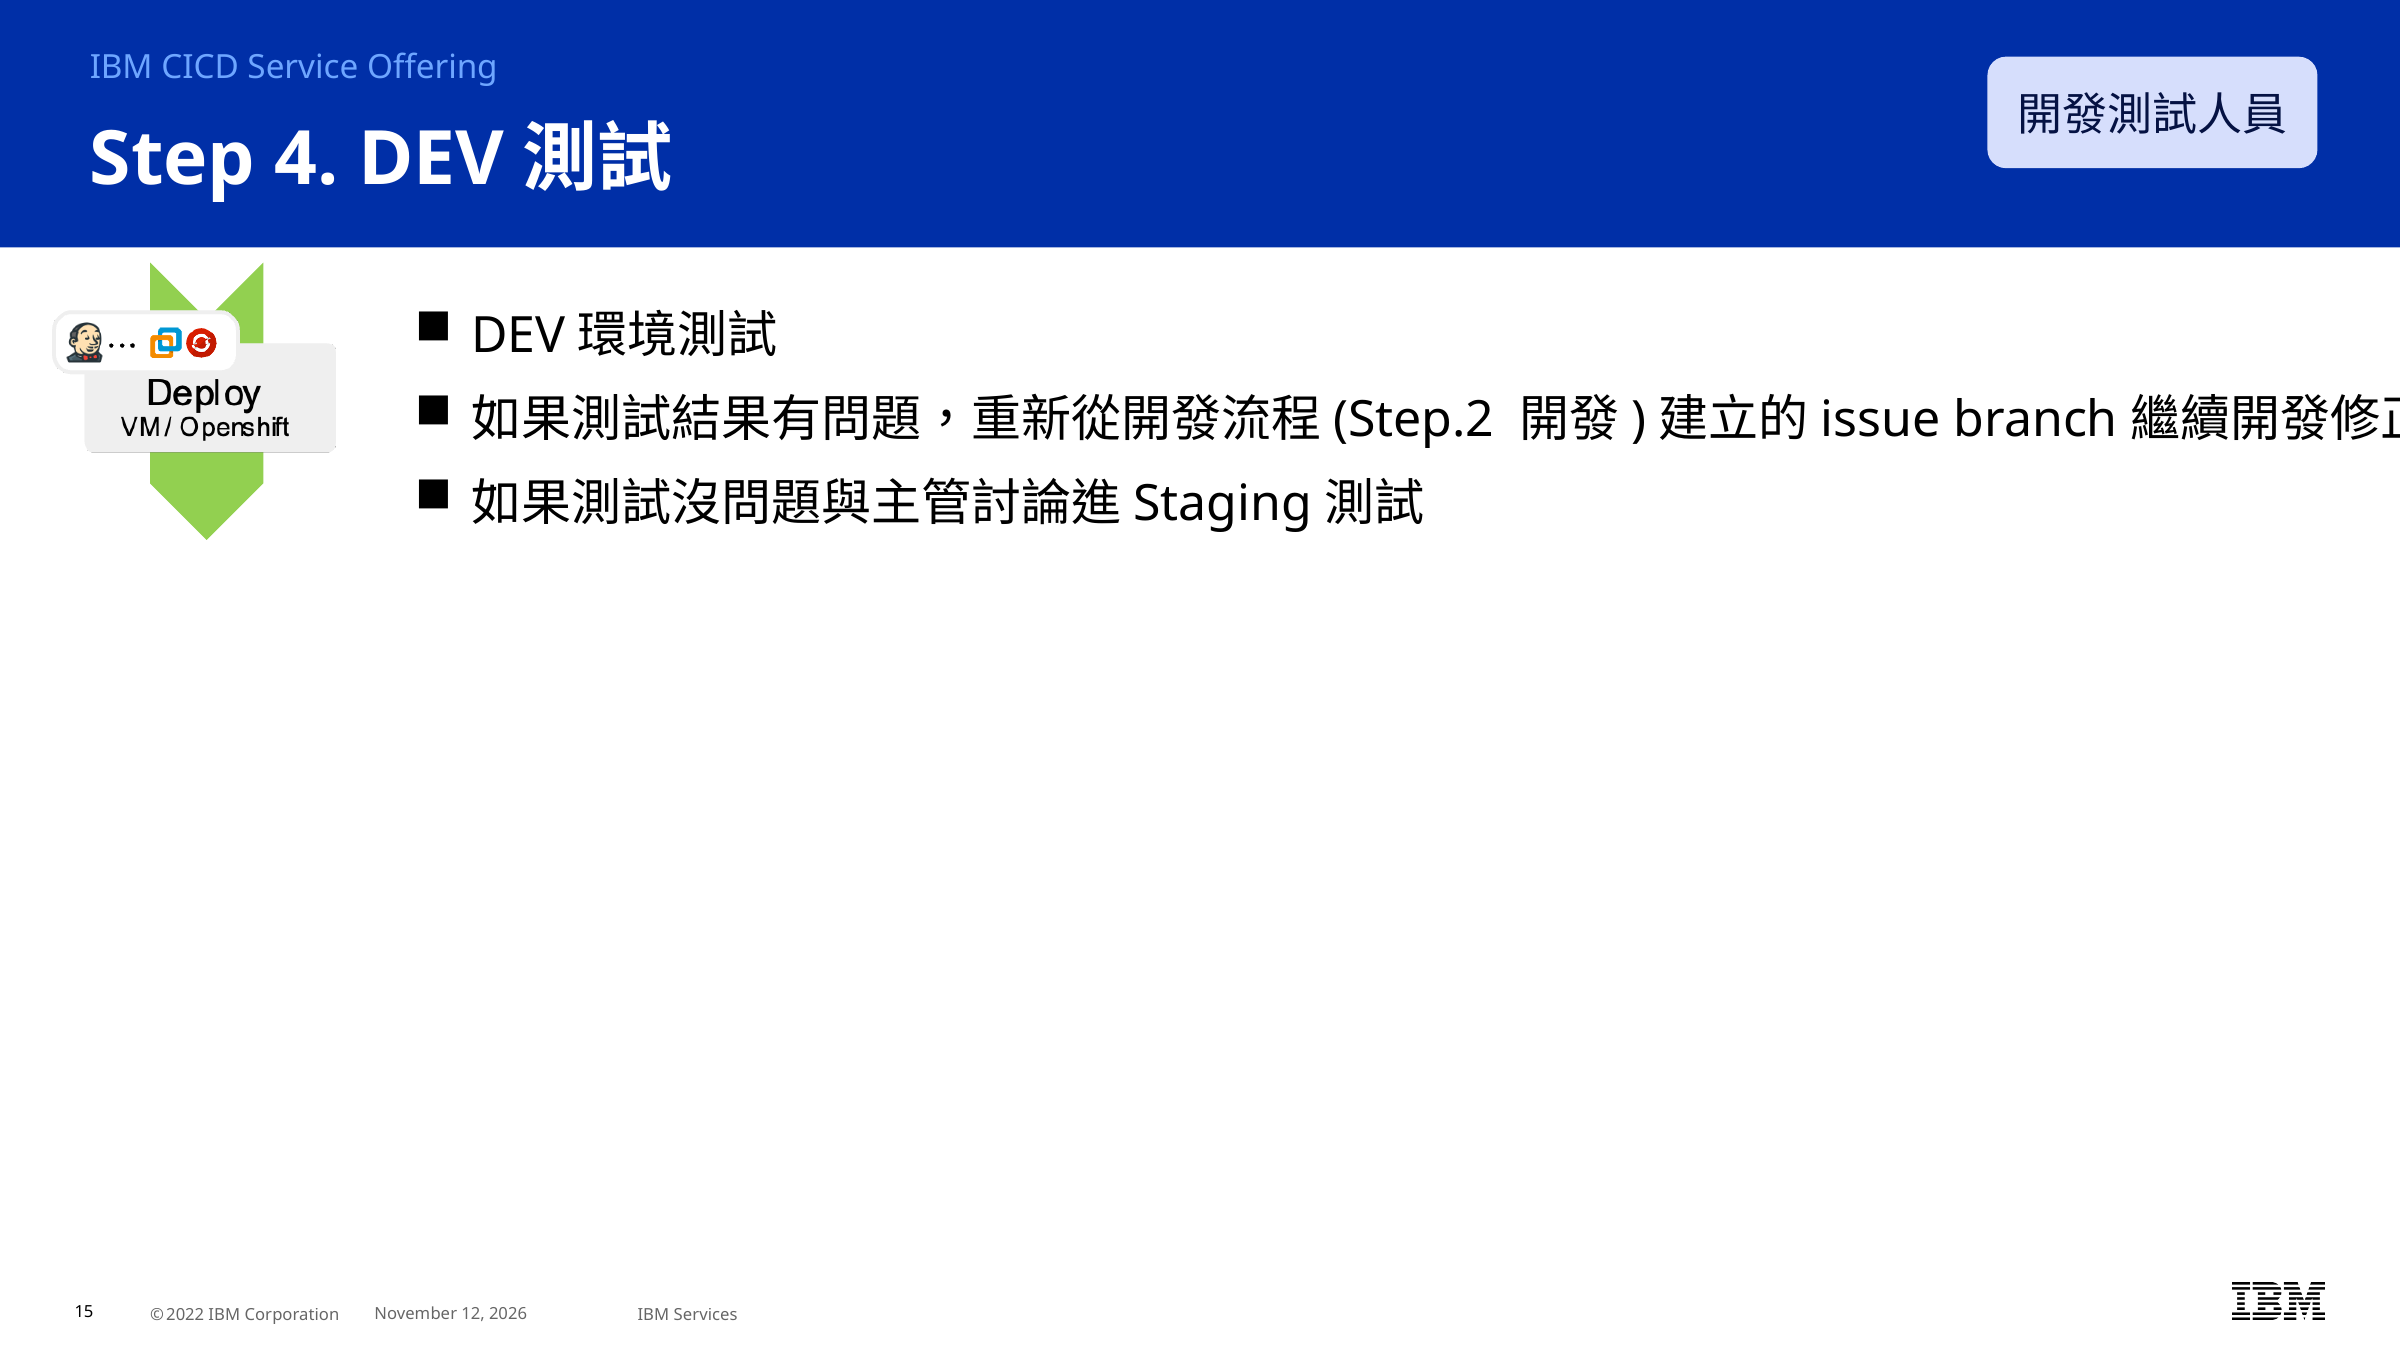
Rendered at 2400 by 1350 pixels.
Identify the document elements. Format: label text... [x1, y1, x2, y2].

text_box DEV環境測試 如果測試結果有問題，重新從開發流程(Step.2 開發)建立的issue branch繼續開發修正 如果測試沒問題與主管討論進Staging測試 [324, 300, 2400, 1238]
picture [2232, 1282, 2325, 1320]
text_box [148, 453, 265, 542]
picture [51, 309, 336, 453]
text_box [215, 260, 265, 309]
title Step 4. DEV測試 [75, 112, 2100, 300]
list IBM CICD Service Offering [75, 43, 1155, 89]
text_box 開發測試人員 [1986, 55, 2319, 170]
text_box [148, 260, 199, 309]
